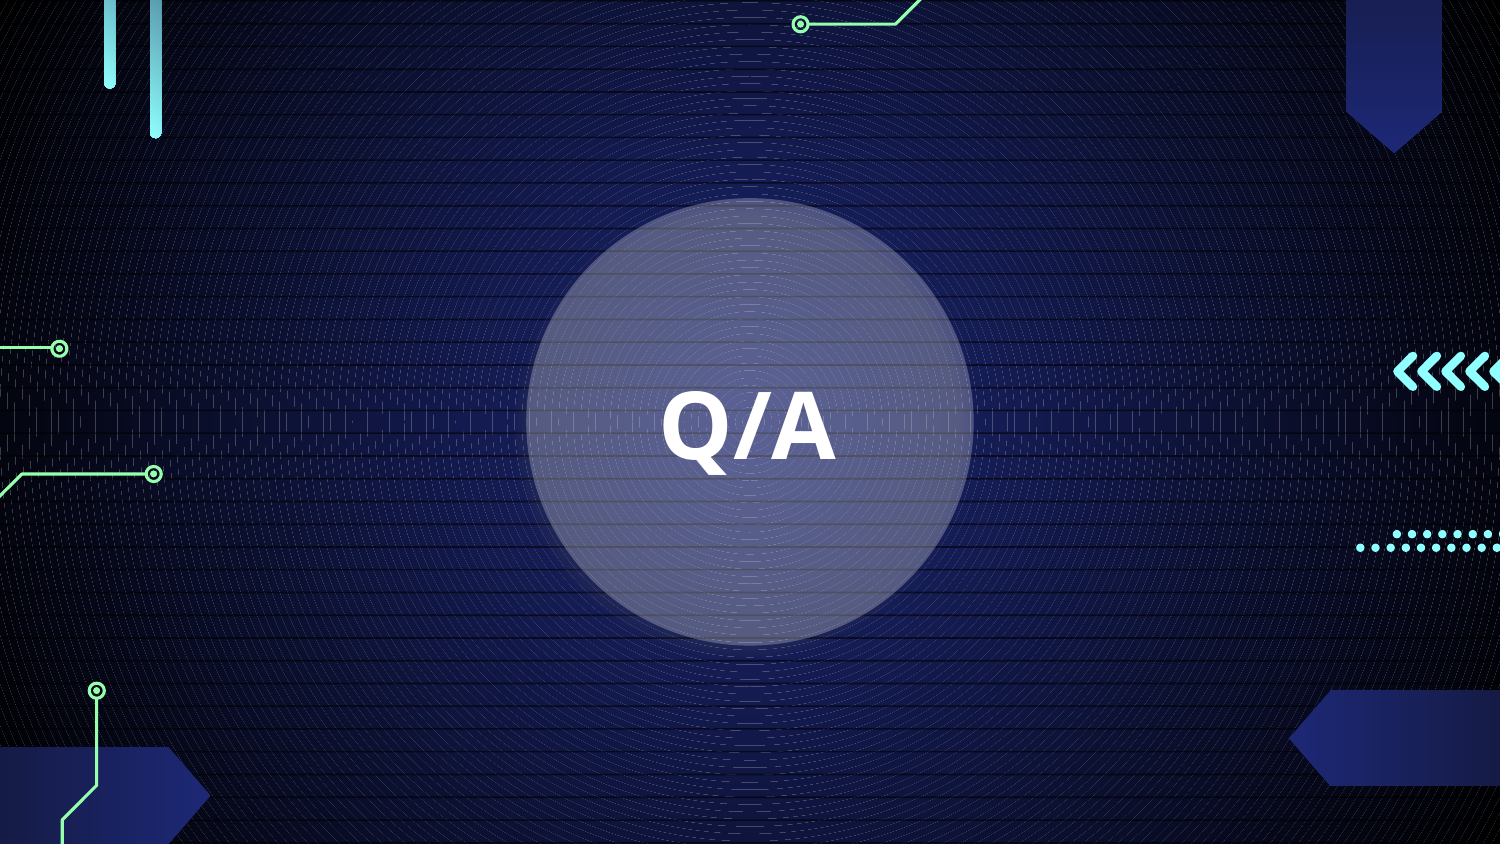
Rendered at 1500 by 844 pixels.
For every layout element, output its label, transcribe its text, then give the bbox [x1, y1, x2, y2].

text_box [526, 198, 940, 646]
title Q/A [643, 303, 1150, 541]
